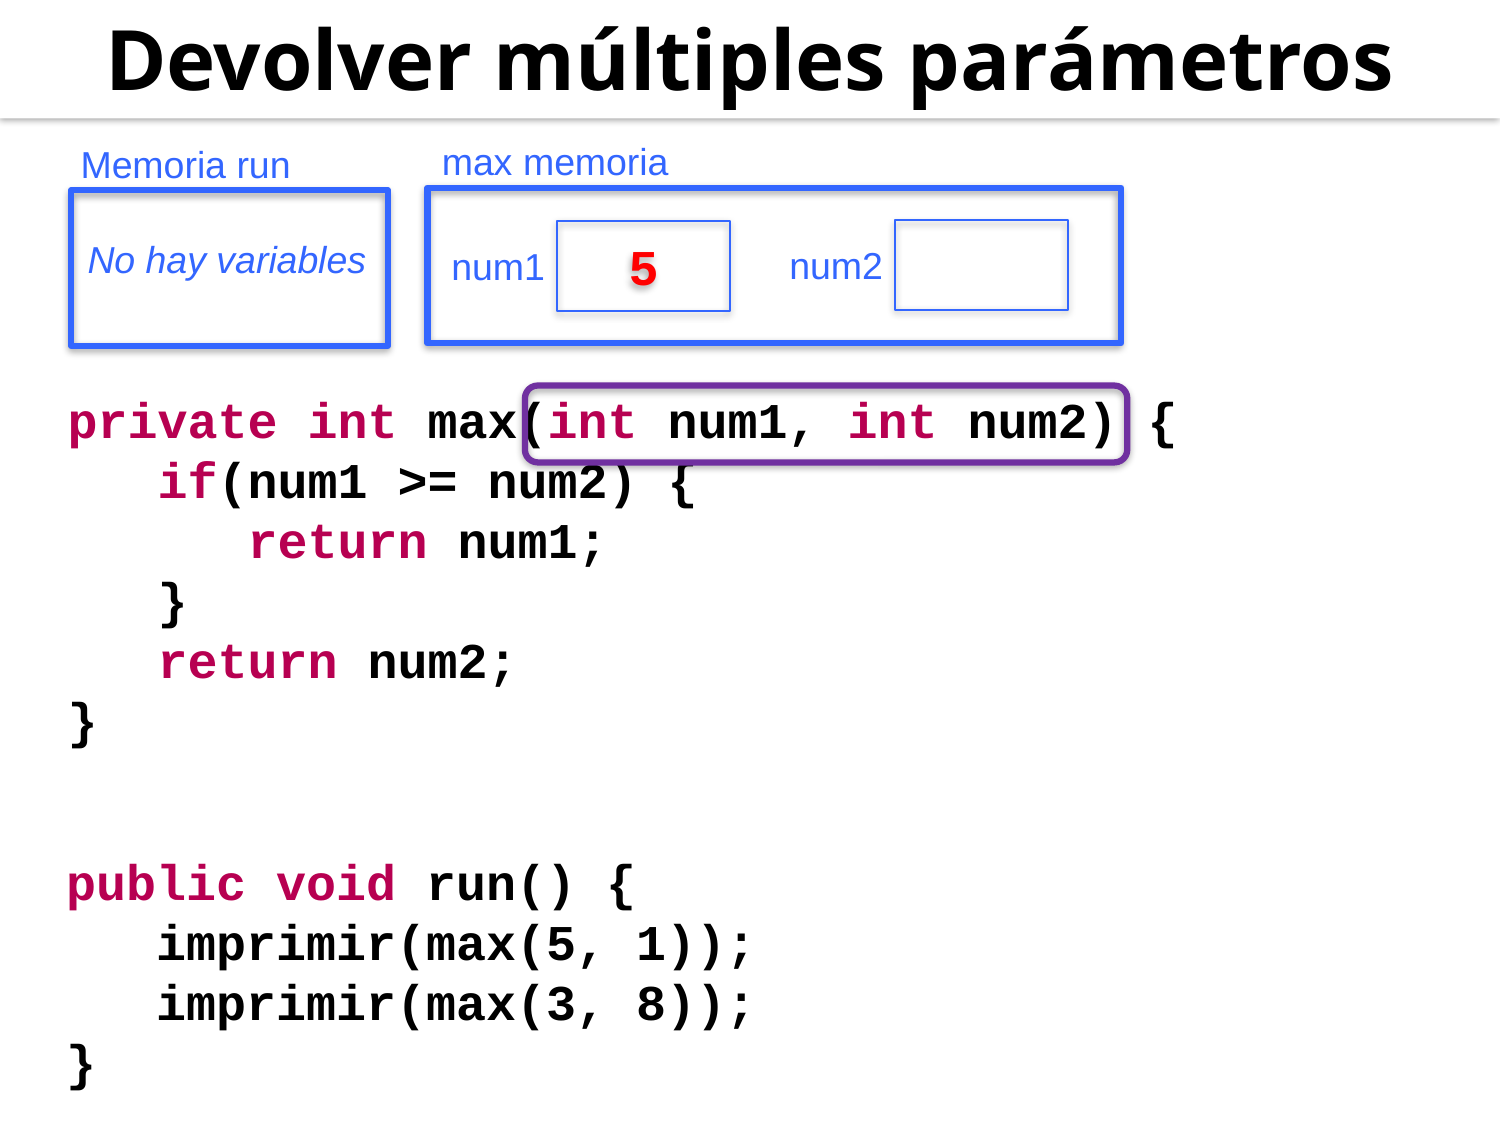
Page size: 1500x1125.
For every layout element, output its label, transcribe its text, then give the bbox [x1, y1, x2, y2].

text_box num2 [774, 234, 889, 295]
text_box max memoria [427, 131, 684, 191]
text_box [894, 219, 1068, 311]
text_box 5 [556, 220, 731, 312]
text_box No hay variables [72, 228, 392, 289]
text_box [71, 189, 389, 346]
text_box num1 [436, 235, 551, 296]
text_box Devolver múltiples parámetros [0, 0, 1500, 122]
text_box [524, 384, 1129, 464]
text_box [427, 187, 1122, 344]
list private int max(int num1, int num2) { if(num1 >= num2) { return num1; } return num2; } [52, 200, 1451, 1030]
text_box public void run() { imprimir(max(5, 1)); imprimir(max(3, 8)); } [51, 843, 1450, 1035]
text_box Memoria run [65, 133, 316, 194]
